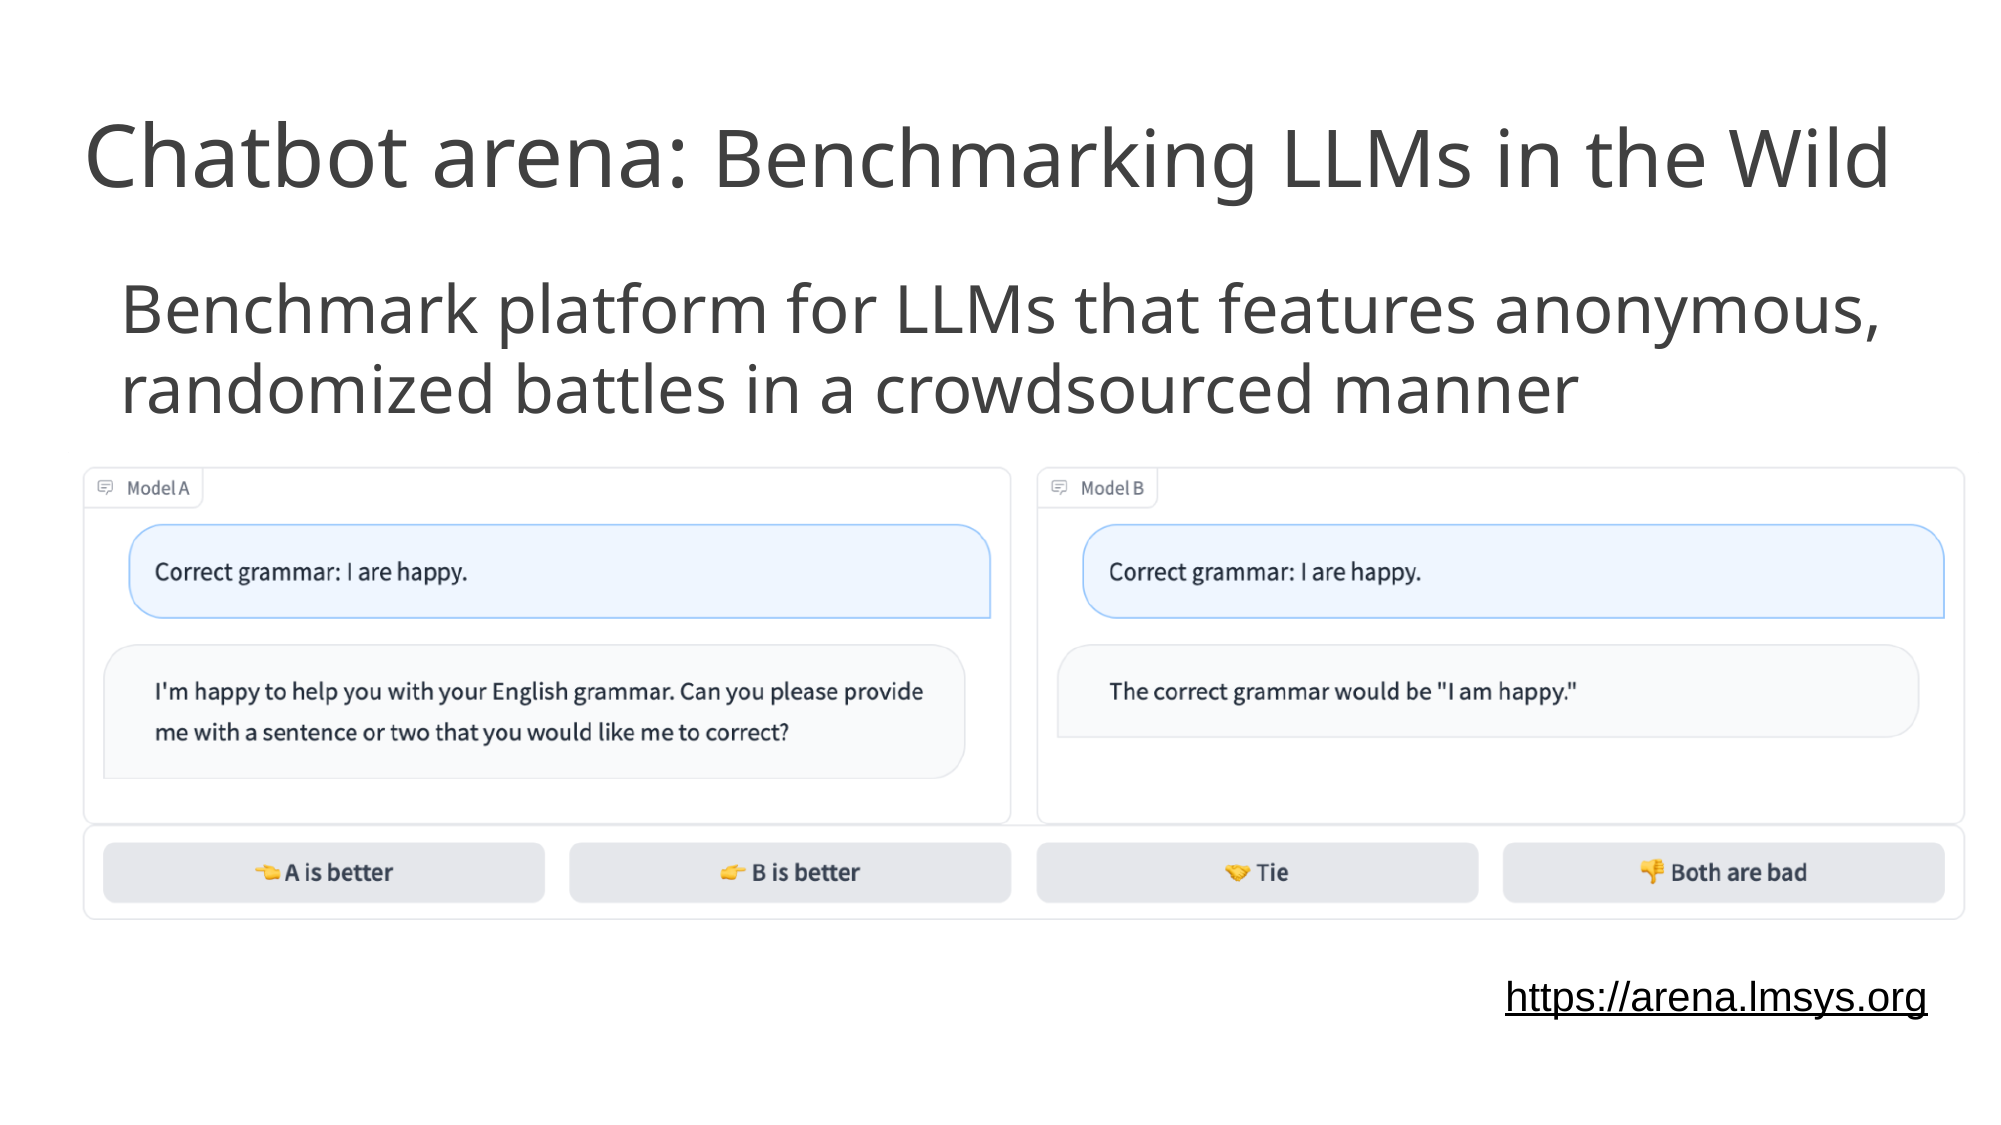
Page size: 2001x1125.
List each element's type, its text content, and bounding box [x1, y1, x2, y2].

title Chatbot arena: Benchmarking LLMs in the Wild [68, 97, 1932, 223]
list Benchmark platform for LLMs that features anonymous, randomized battles in a crowdsourced manner [68, 252, 1932, 451]
text_box https://arena.lmsys.org [1490, 962, 1955, 1027]
picture [67, 451, 1980, 932]
